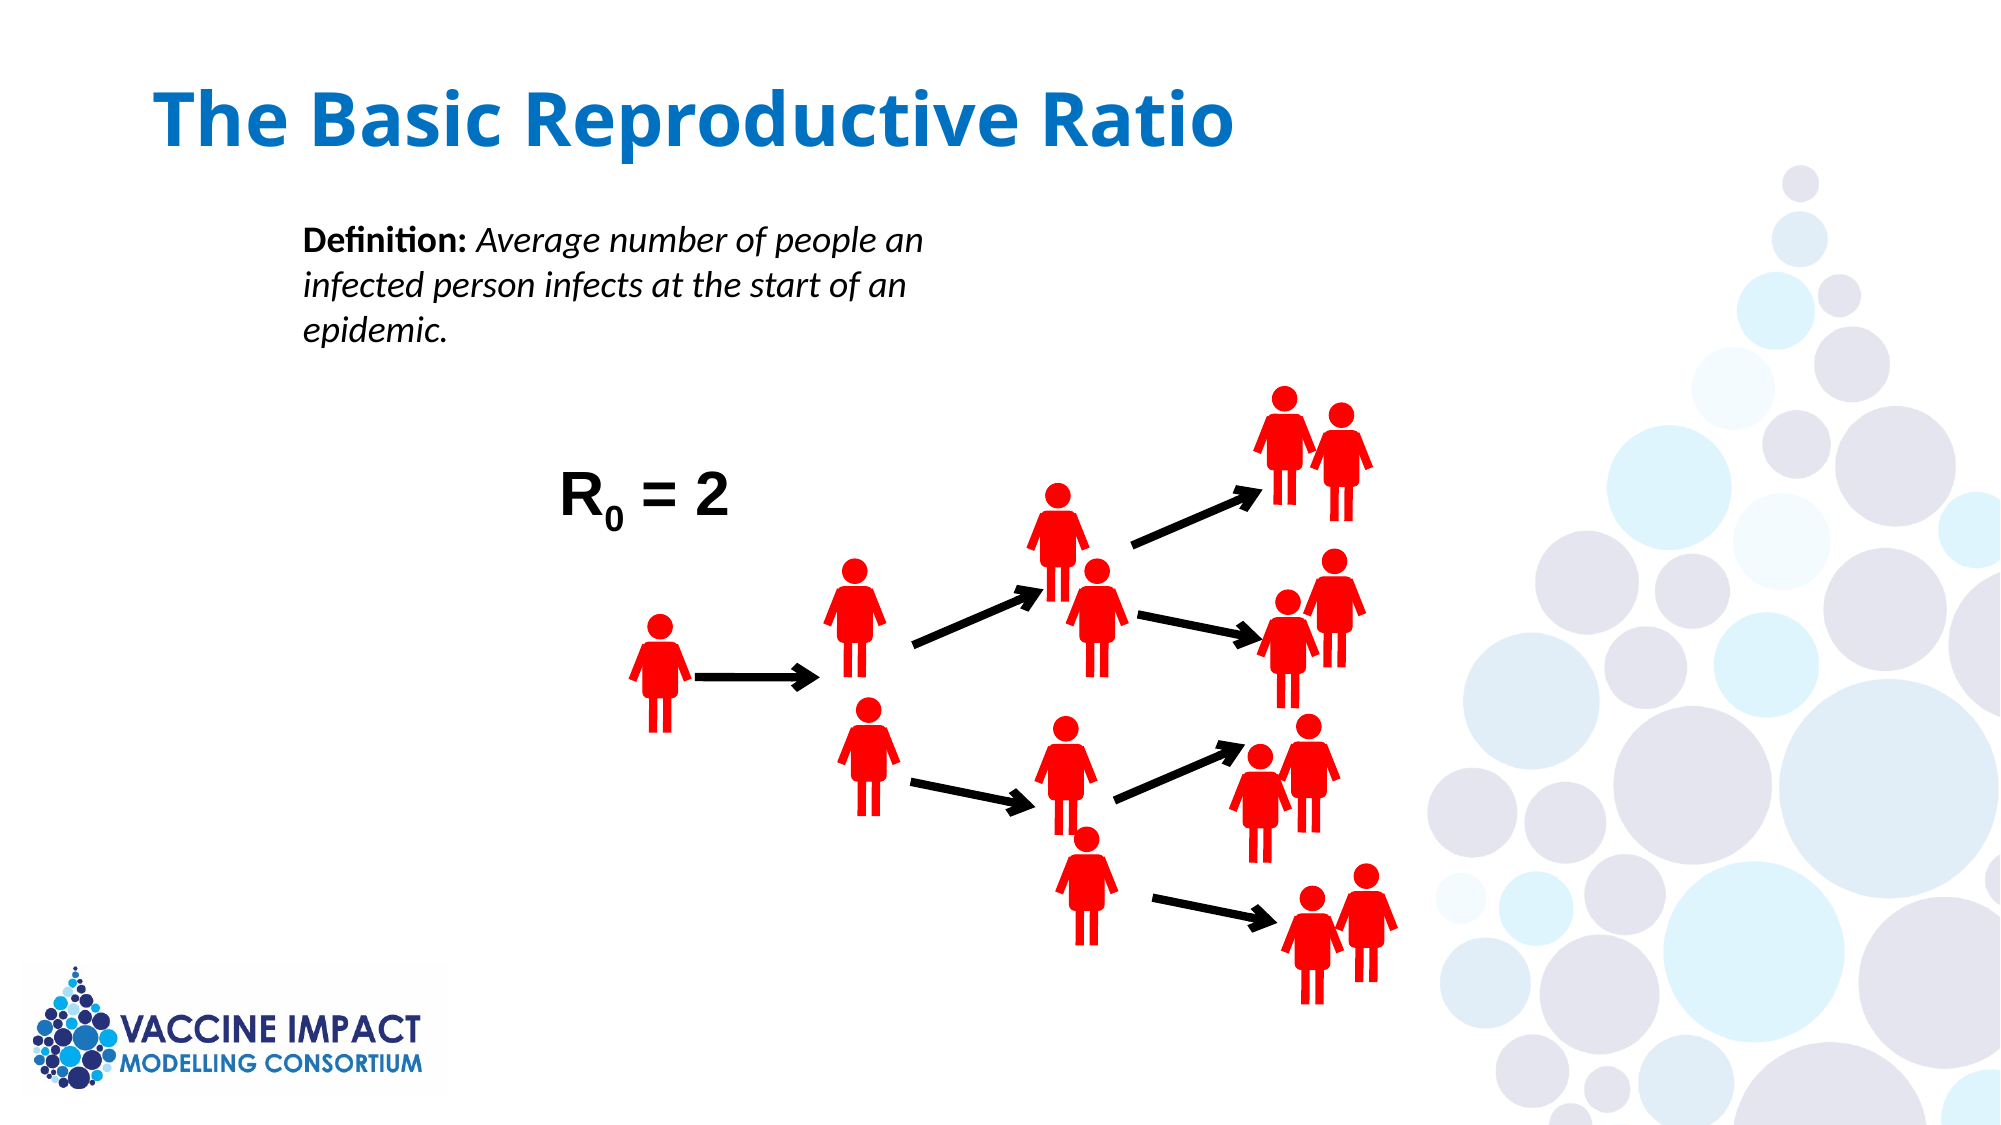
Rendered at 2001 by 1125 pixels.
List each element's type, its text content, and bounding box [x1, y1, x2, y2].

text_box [910, 483, 1114, 946]
picture [0, 0, 2001, 1125]
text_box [694, 558, 897, 816]
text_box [632, 614, 688, 733]
text_box R0 = 2 [544, 446, 781, 547]
text_box Definition: Average number of people an infected person infects at the start of an epidemic. [288, 207, 1039, 358]
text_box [1114, 386, 1395, 1005]
title The Basic Reproductive Ratio [137, 59, 1863, 185]
